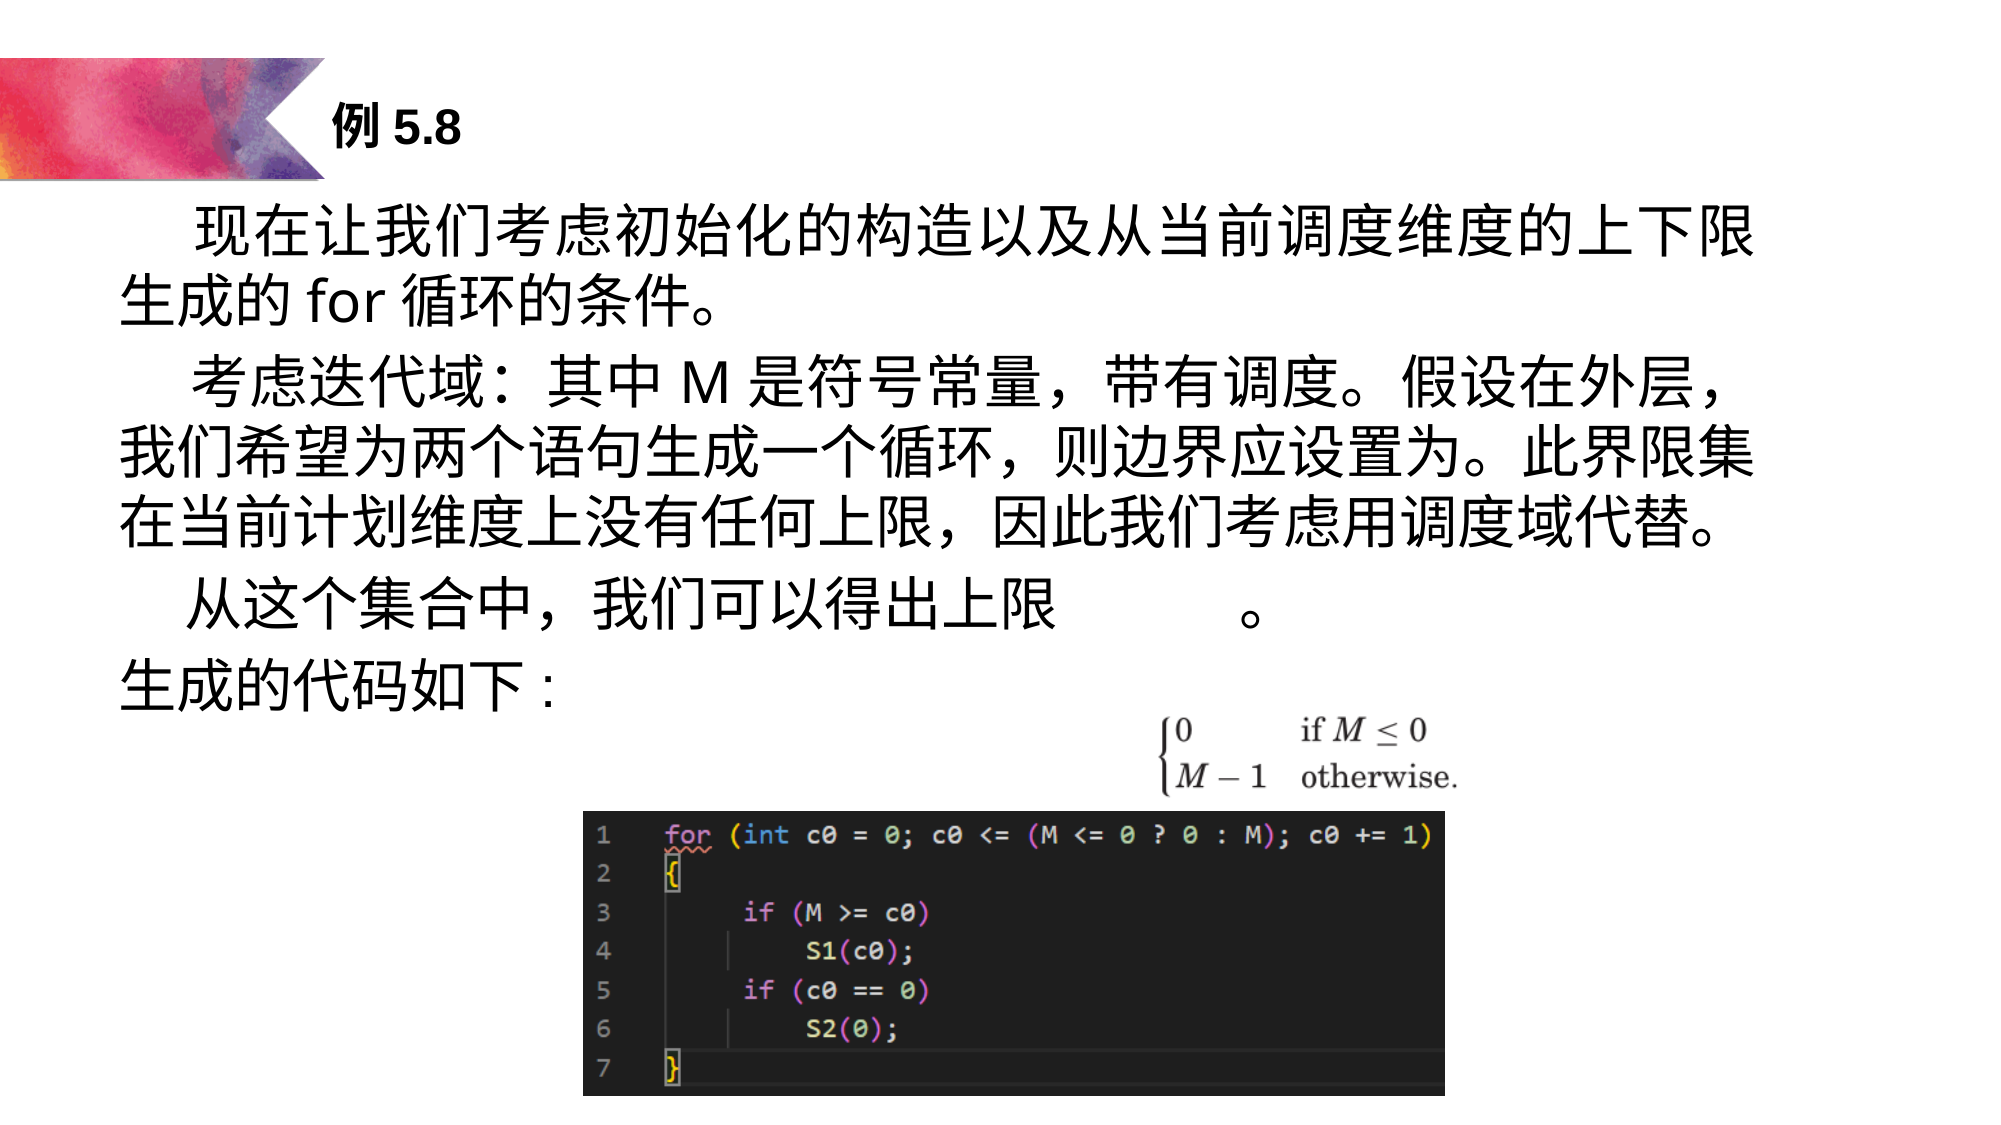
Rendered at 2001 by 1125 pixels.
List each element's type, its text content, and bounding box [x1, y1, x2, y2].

text_box 超平面 [386, 251, 543, 312]
text_box 例5.8 [329, 87, 478, 163]
picture [1147, 705, 1500, 804]
picture [0, 58, 326, 179]
picture [583, 811, 1446, 1096]
